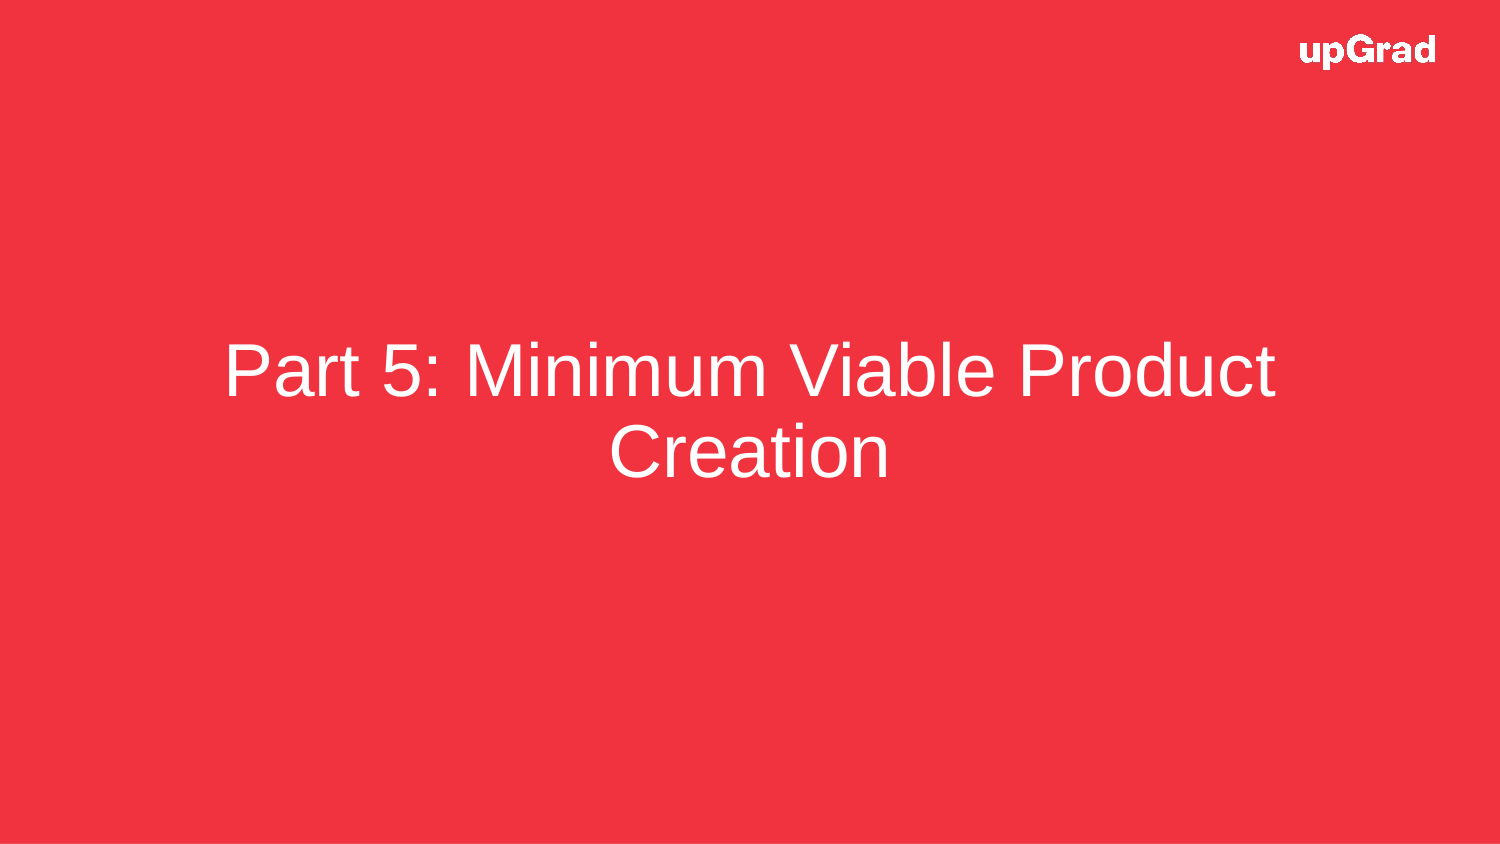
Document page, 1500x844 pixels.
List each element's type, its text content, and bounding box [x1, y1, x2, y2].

picture [1300, 34, 1435, 70]
title Part 5: Minimum Viable Product Creation [101, 366, 1399, 459]
